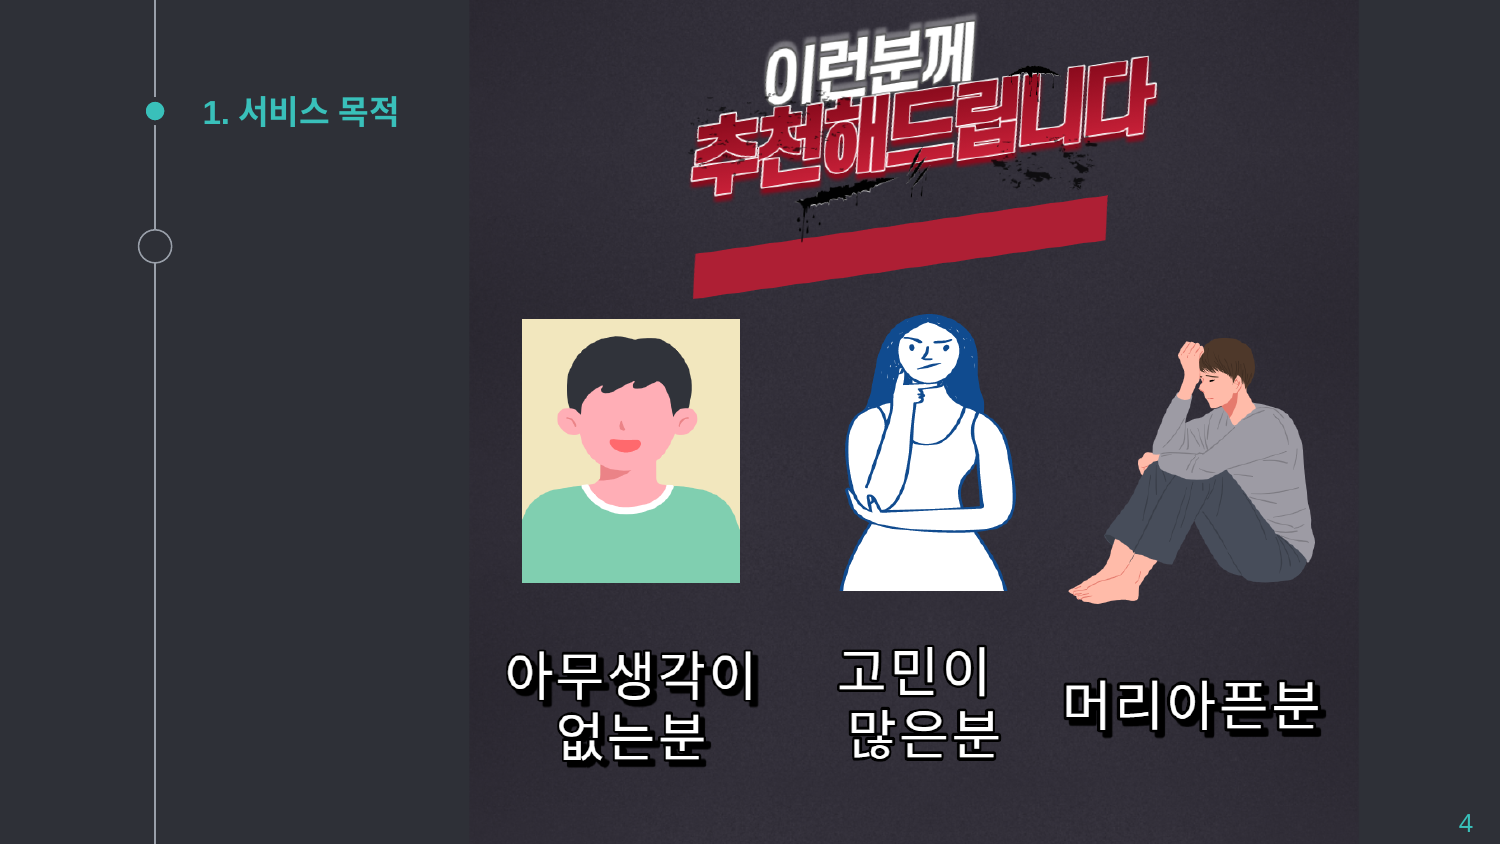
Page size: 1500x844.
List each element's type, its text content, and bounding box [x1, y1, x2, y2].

title 1.서비스 목적 [187, 89, 463, 146]
slide_number 4 [1398, 792, 1489, 844]
picture [469, 0, 1359, 844]
